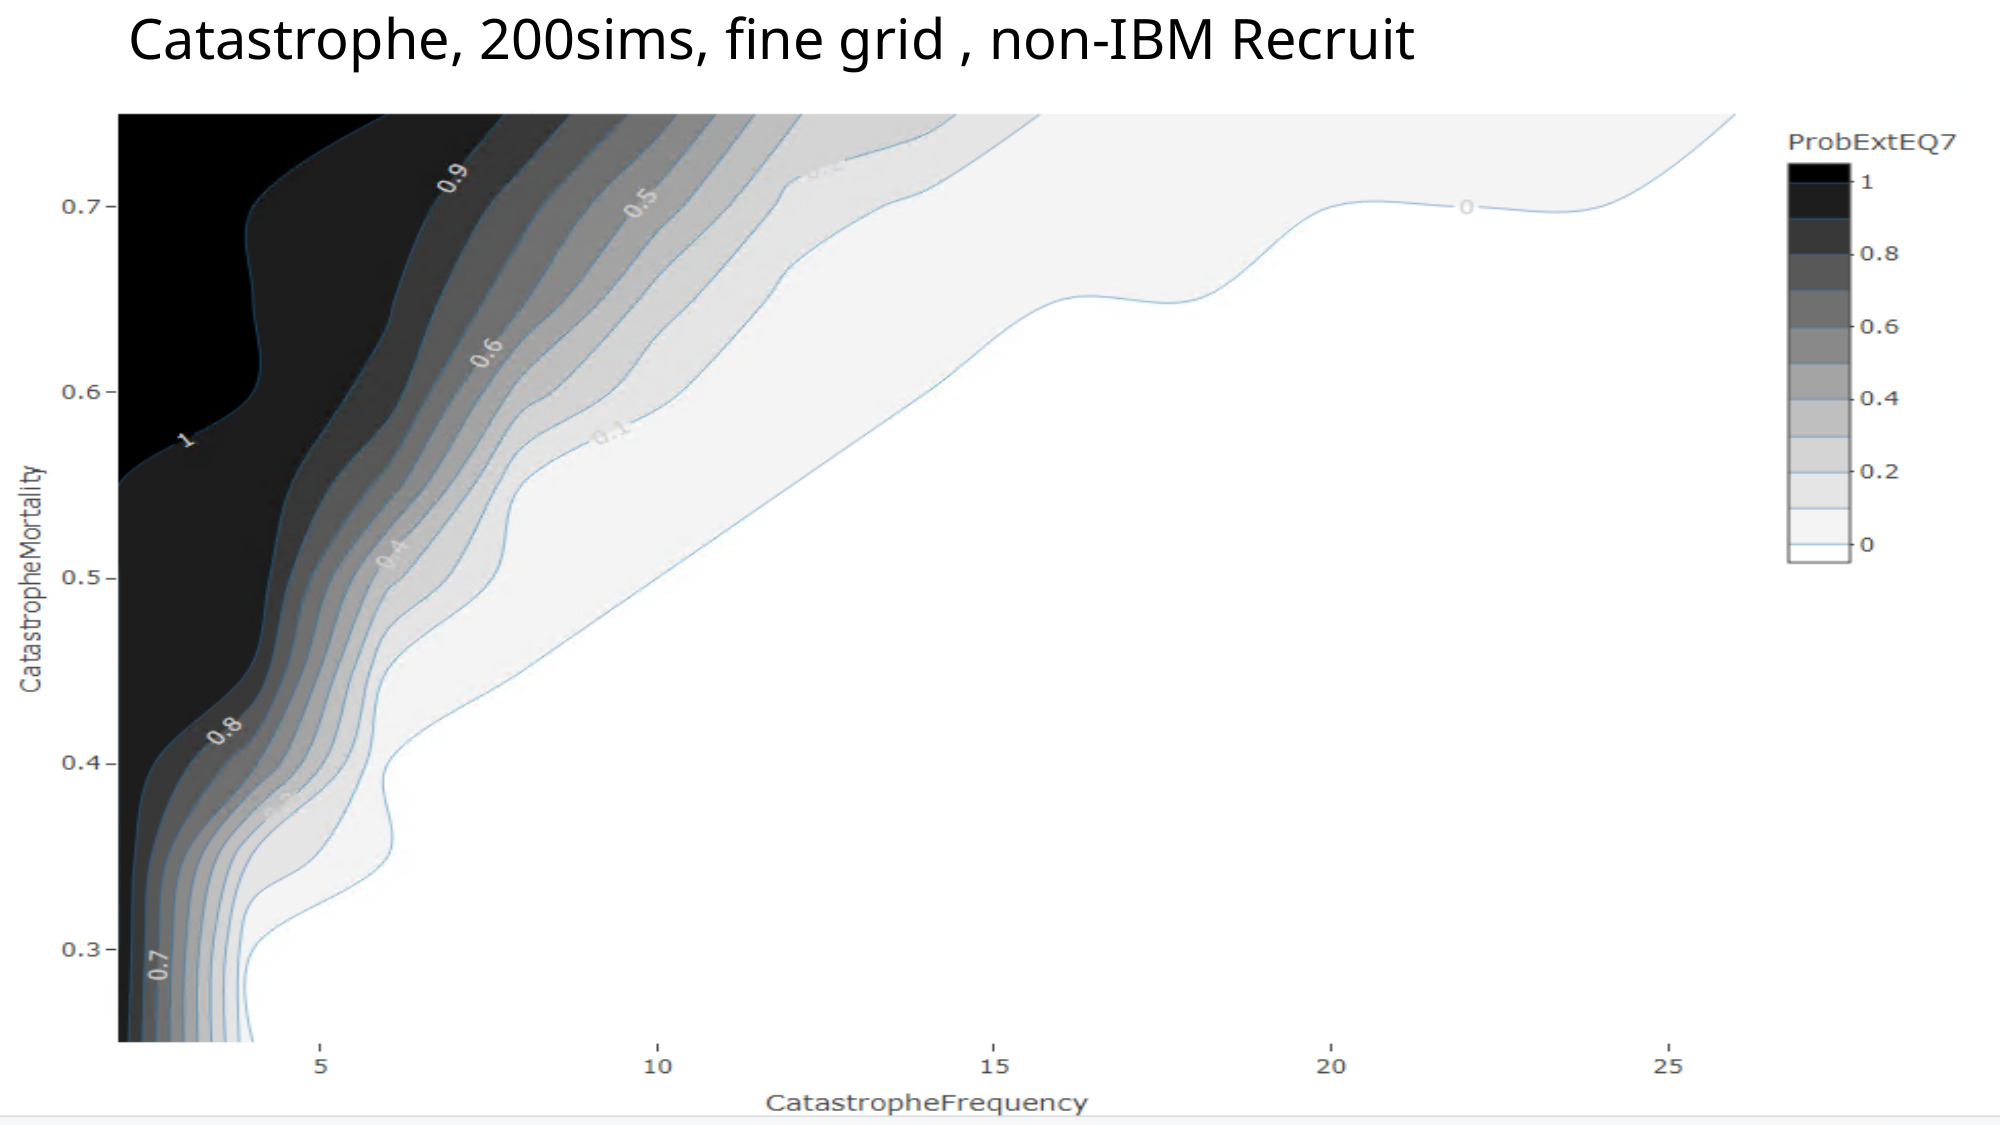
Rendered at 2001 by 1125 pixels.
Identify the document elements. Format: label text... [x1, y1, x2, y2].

picture [0, 80, 2000, 1125]
title Catastrophe, 200sims, fine grid , non-IBM Recruit [113, 3, 1839, 80]
